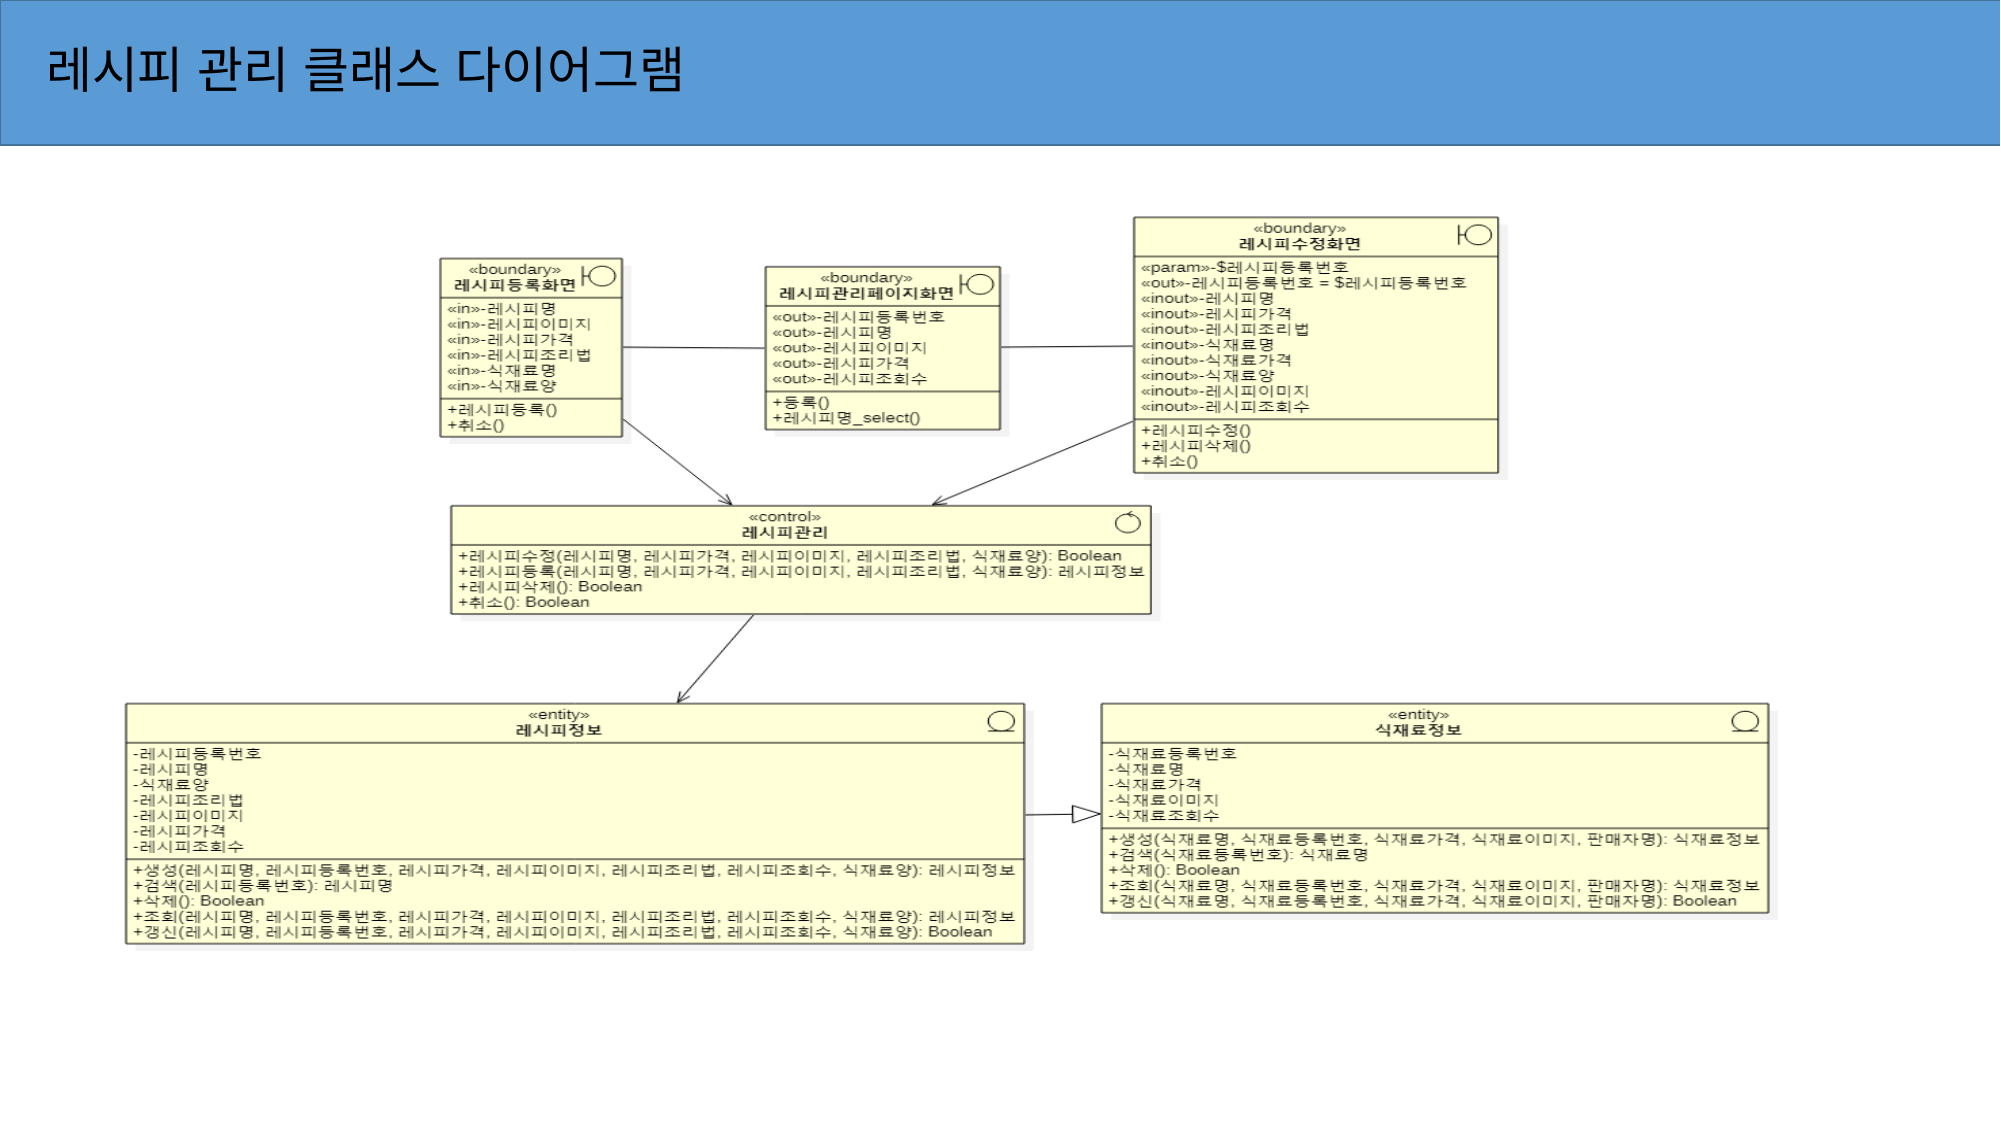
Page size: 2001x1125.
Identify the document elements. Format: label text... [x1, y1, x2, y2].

picture [87, 205, 1805, 954]
title 레시피 관리 클래스 다이어그램 [31, 29, 1556, 116]
text_box [0, 0, 2000, 146]
